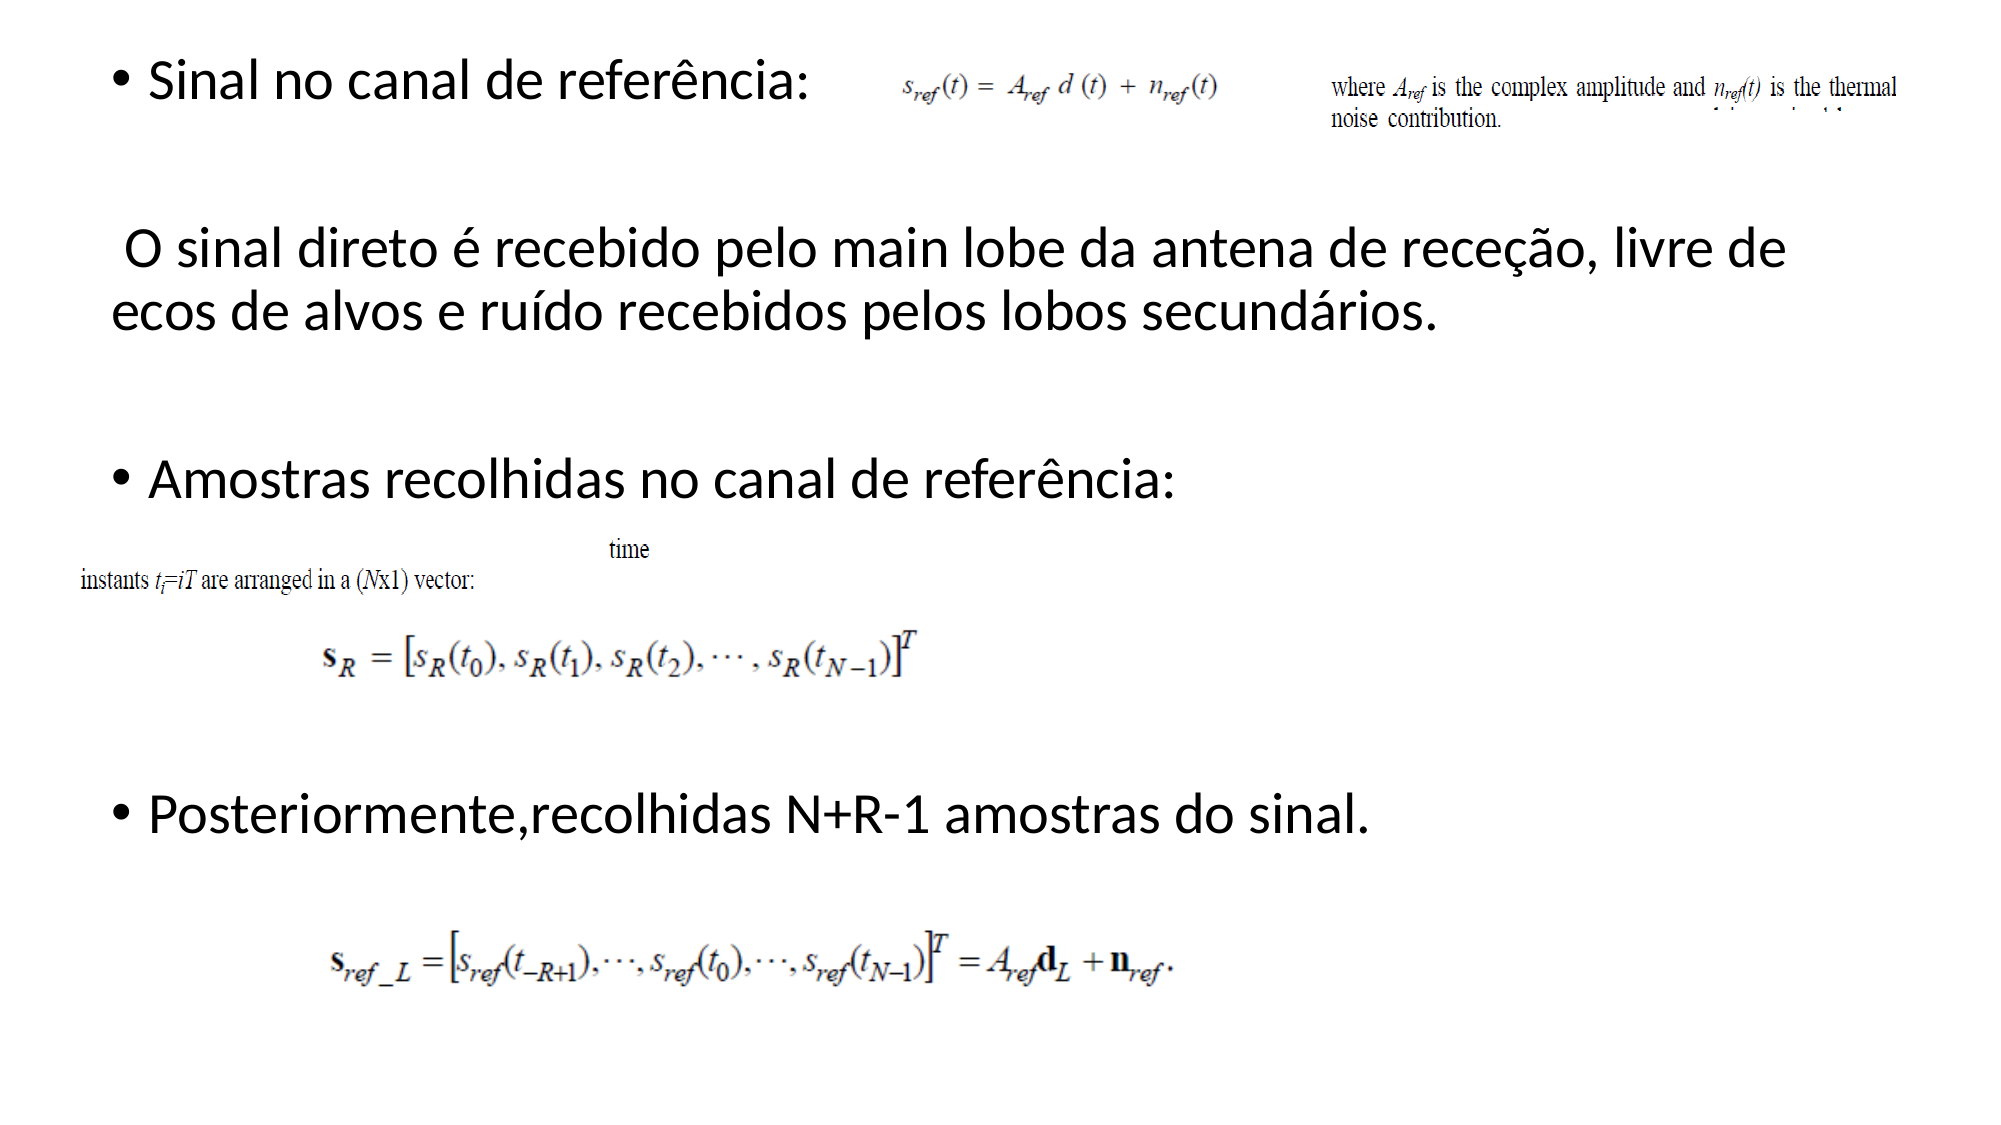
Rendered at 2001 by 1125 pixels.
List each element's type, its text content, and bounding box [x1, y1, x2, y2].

picture [863, 42, 1904, 144]
list Sinal no canal de referência: O sinal direto é recebido pelo main lobe da antena de receção, livre de ecos de alvos e ruído recebidos pelos lobos secundários. Amostras recolhidas no canal de referência: Posteriormente,recolhidas N+R-1 amostras do sinal. [96, 42, 1863, 1014]
picture [281, 887, 1206, 1017]
picture [72, 513, 980, 712]
